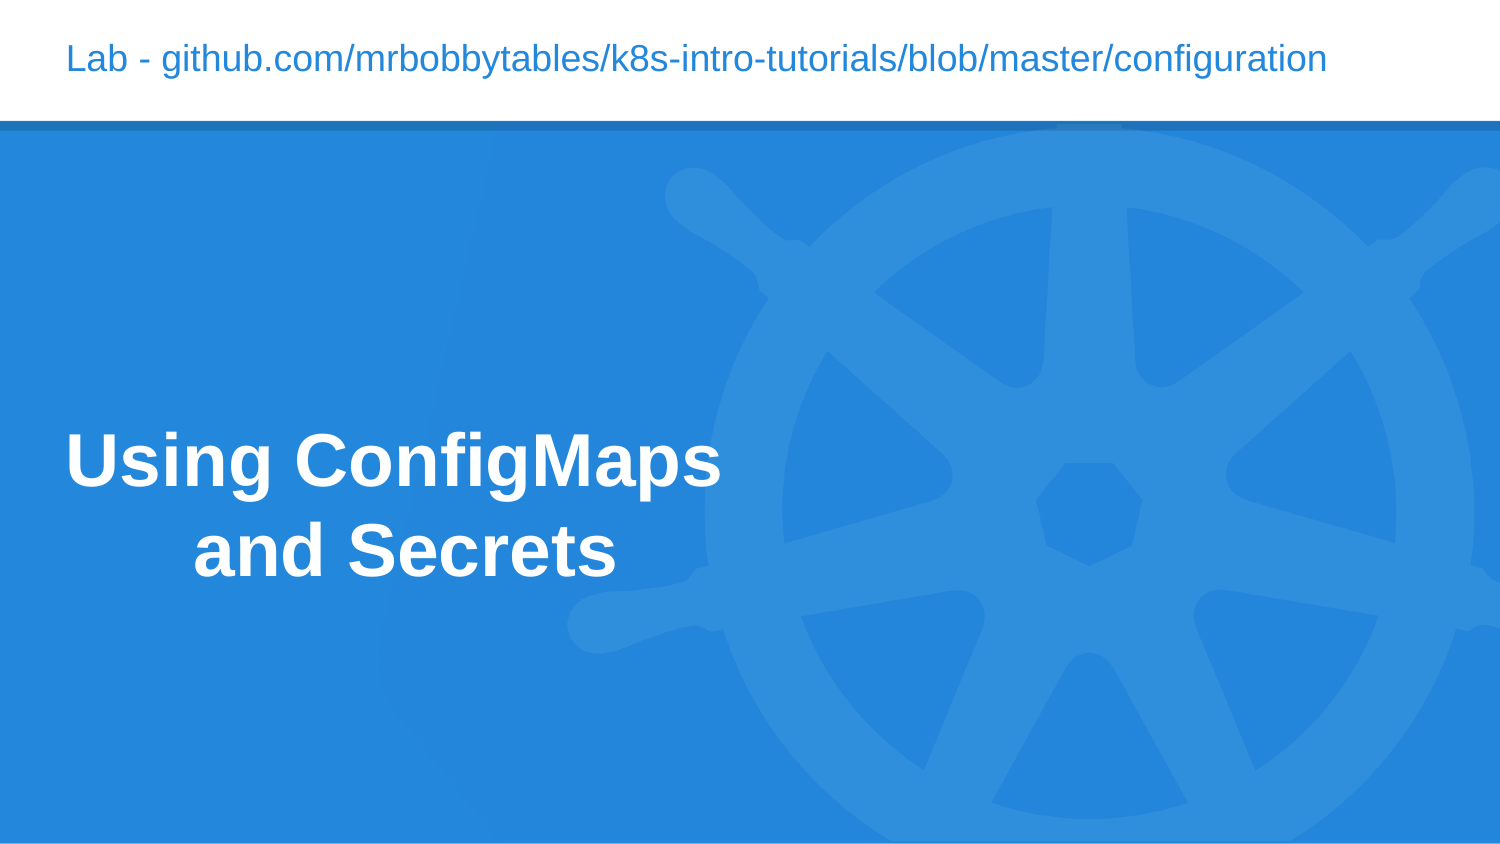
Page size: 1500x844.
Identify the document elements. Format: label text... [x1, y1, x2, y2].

list Lab - github.com/mrbobbytables/k8s-intro-tutorials/blob/master/configuration [50, 18, 1401, 104]
title Using ConfigMaps and Secrets [50, 375, 762, 629]
